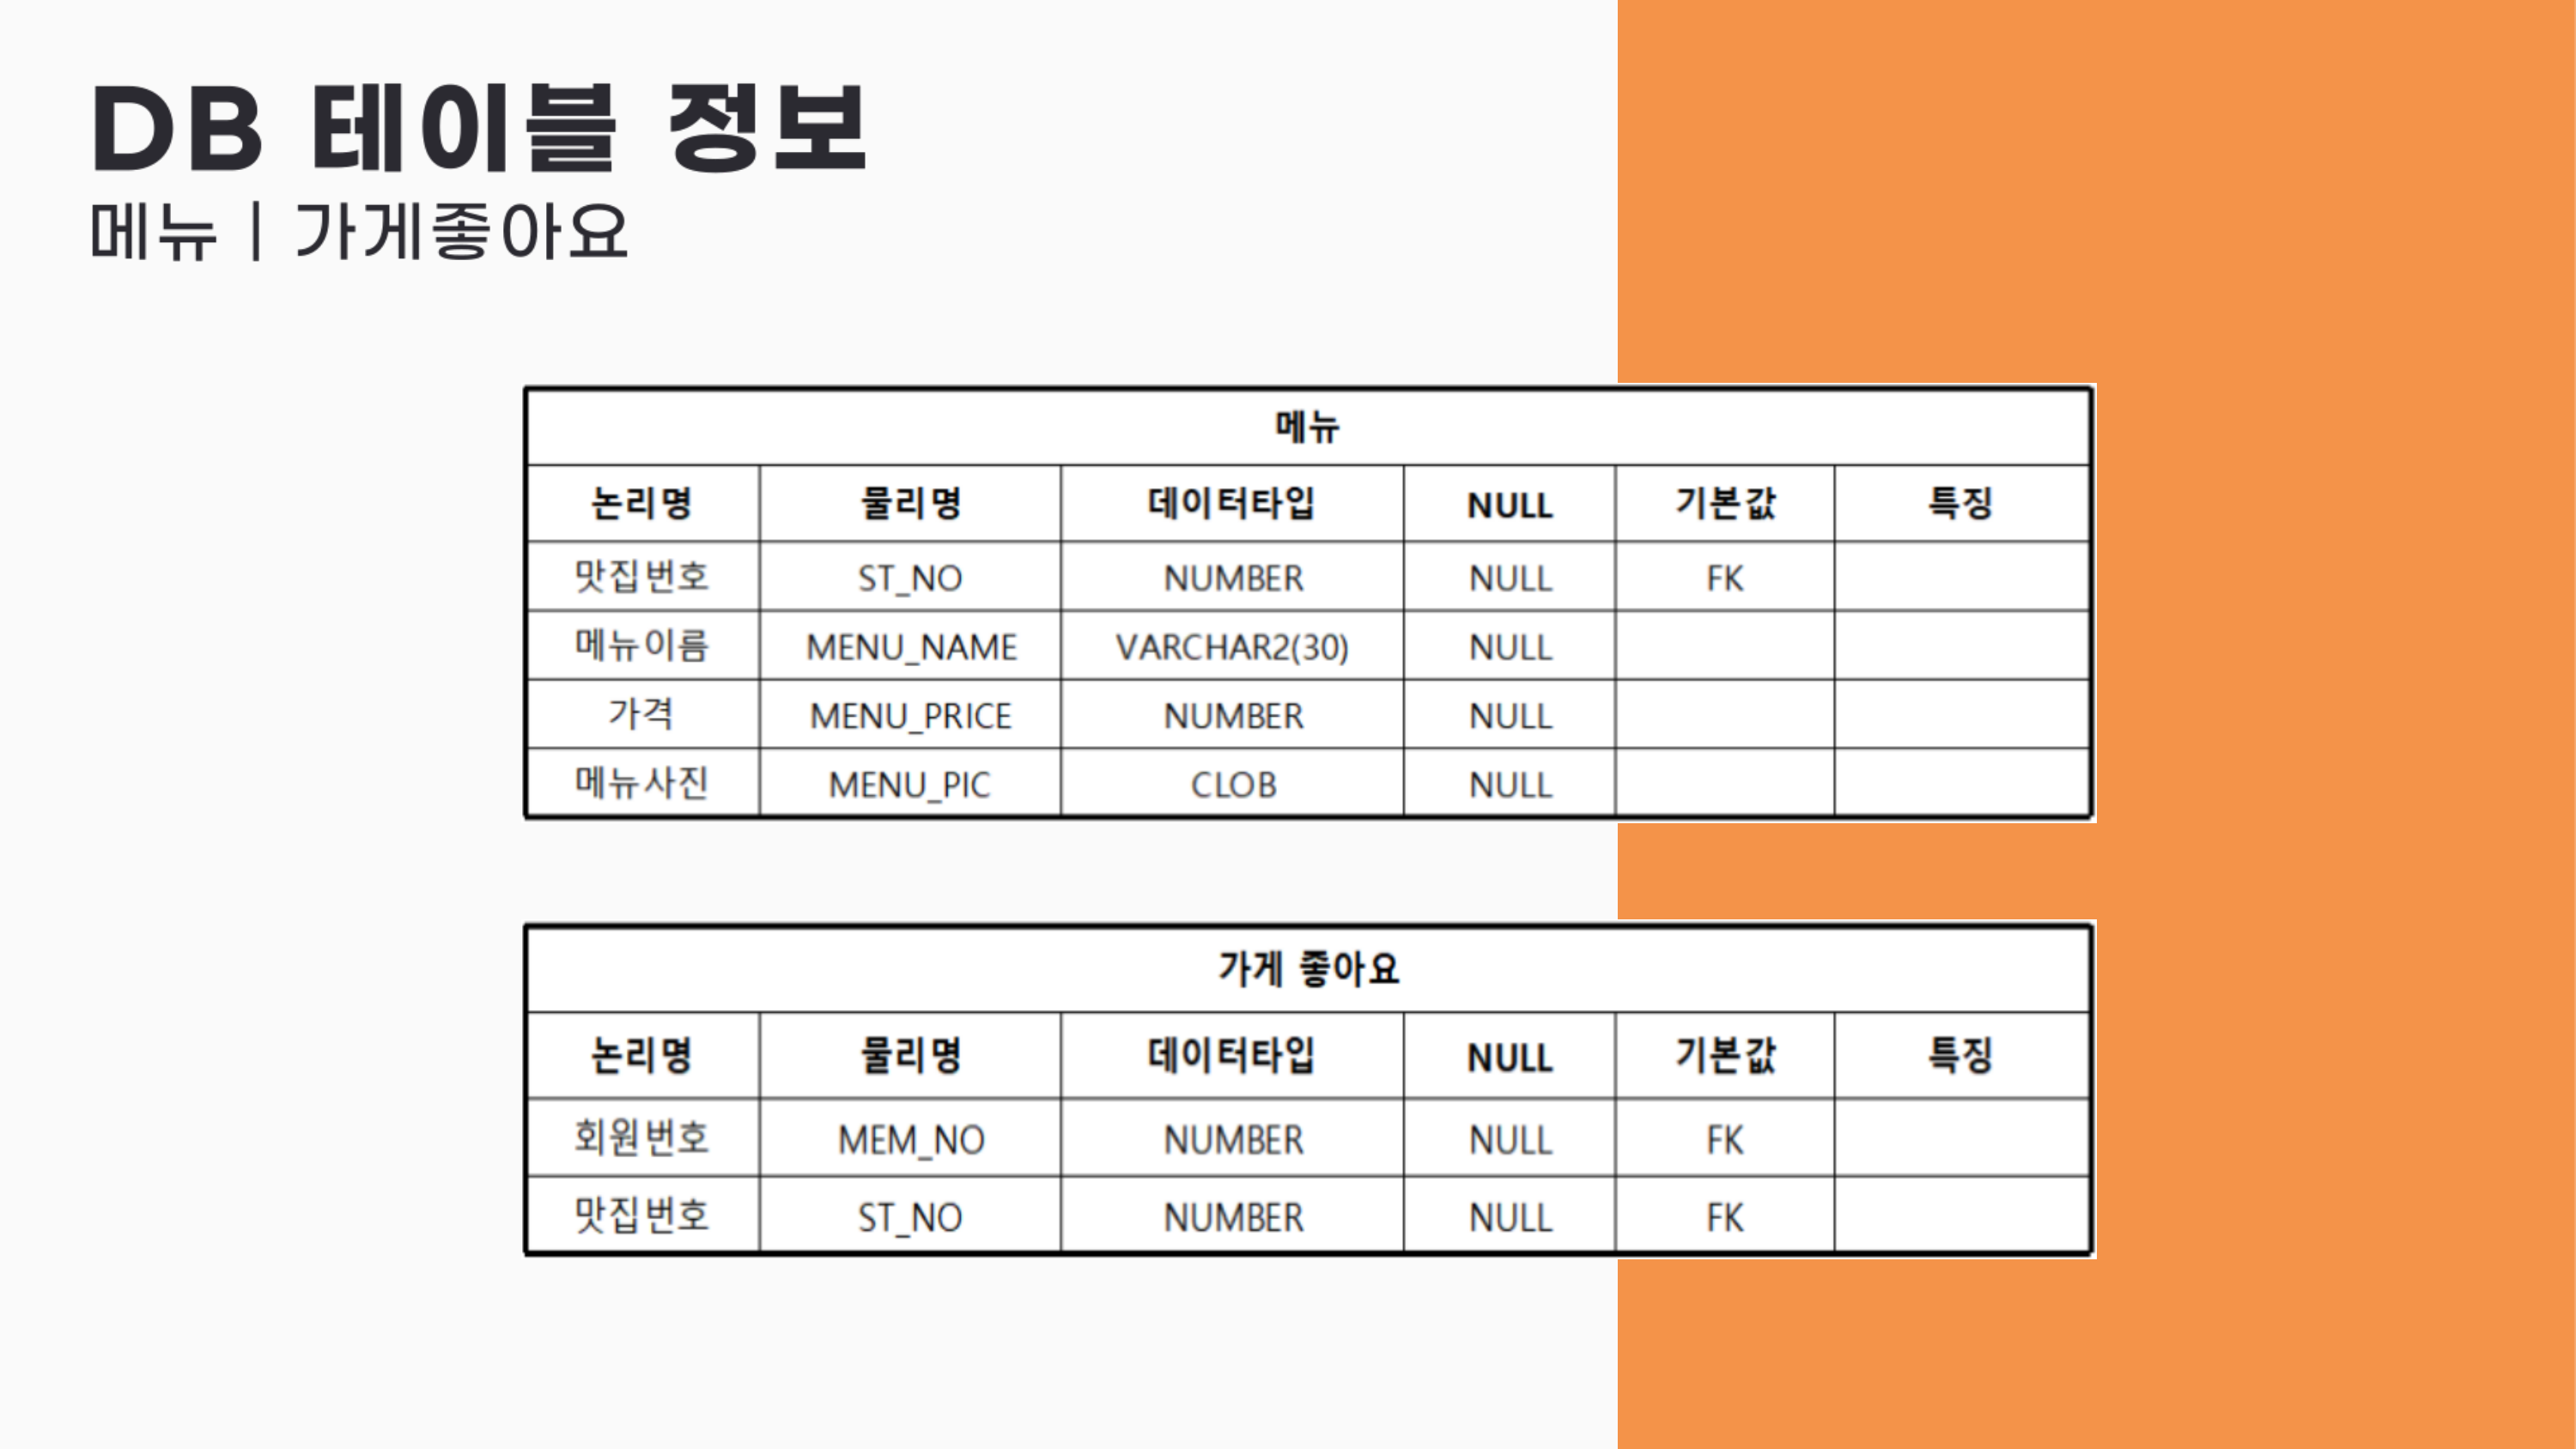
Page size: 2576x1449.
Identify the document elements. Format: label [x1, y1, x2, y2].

picture [72, 52, 914, 294]
text_box [521, 382, 2097, 823]
text_box [1617, 0, 2576, 1449]
text_box [521, 919, 2097, 1259]
